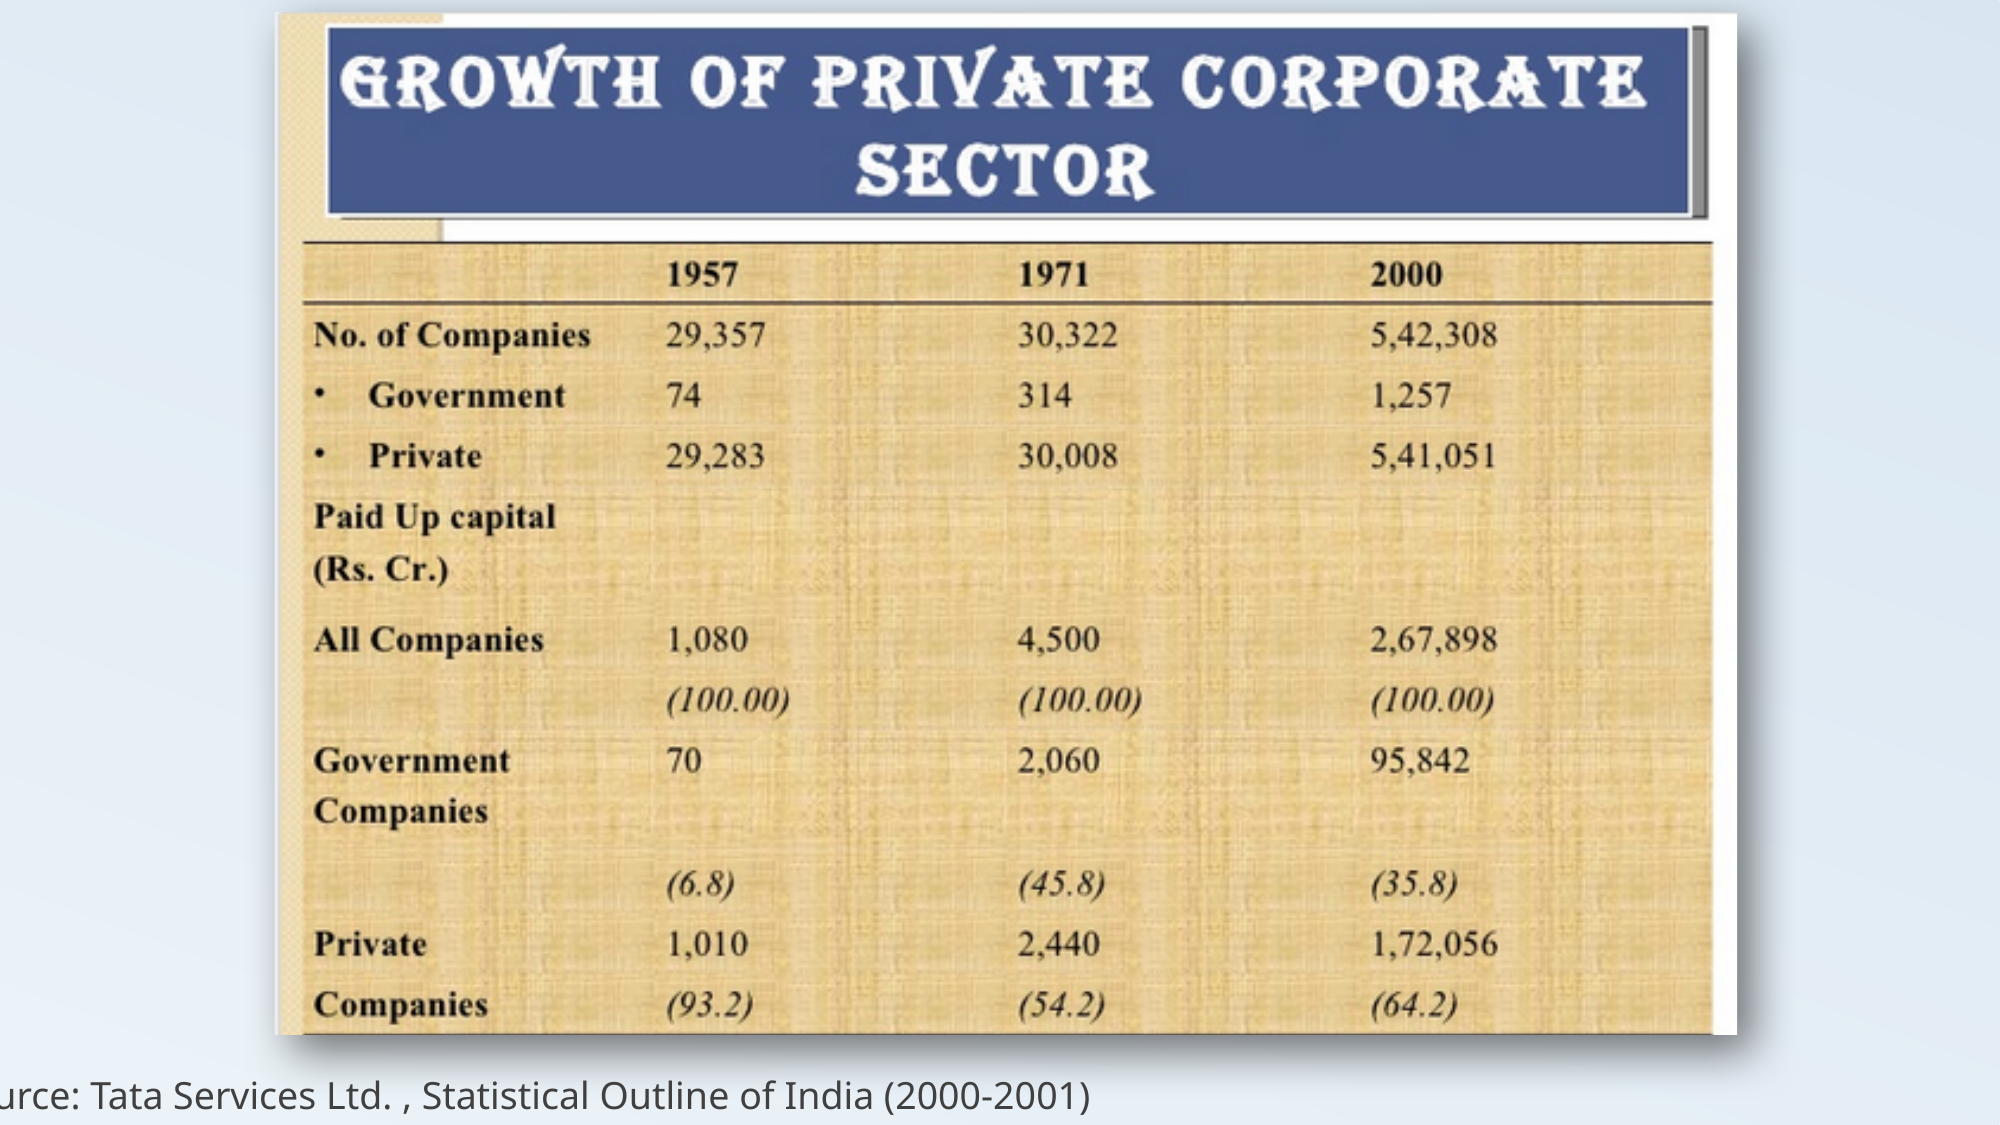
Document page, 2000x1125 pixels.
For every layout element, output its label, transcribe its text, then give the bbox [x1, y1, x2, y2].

picture [274, 12, 1738, 1035]
text_box Source: Tata Services Ltd. , Statistical Outline of India (2000-2001) [0, 1064, 1116, 1125]
